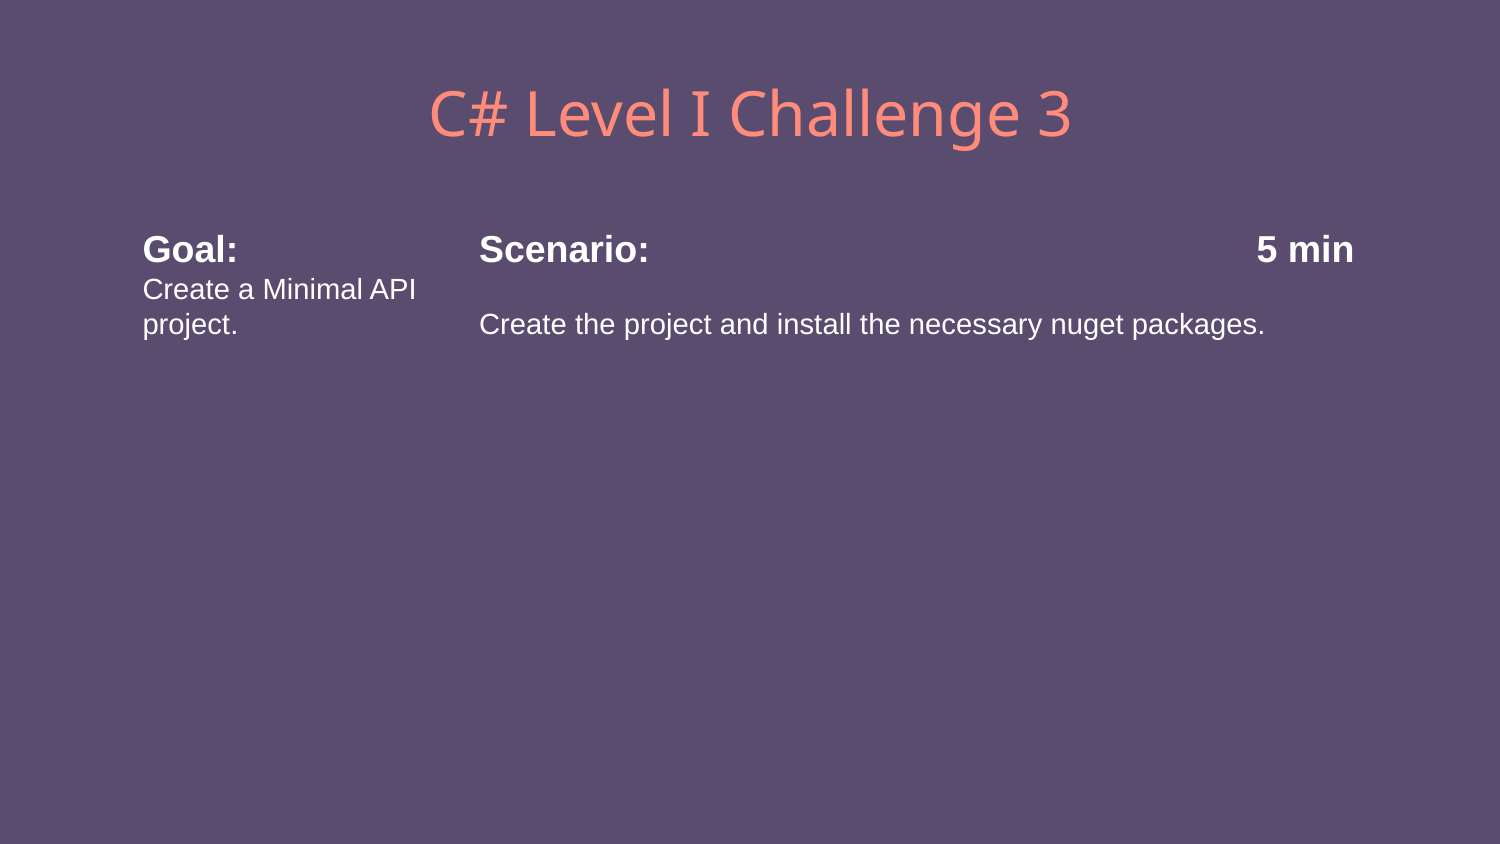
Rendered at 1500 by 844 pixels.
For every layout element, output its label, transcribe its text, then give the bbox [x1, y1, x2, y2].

text_box Scenario: 5 min Create the project and install the necessary nuget packages. [464, 217, 1410, 348]
text_box Goal: Create a Minimal API project. [127, 217, 454, 348]
title C# Level I Challenge 3 [116, 58, 1387, 153]
